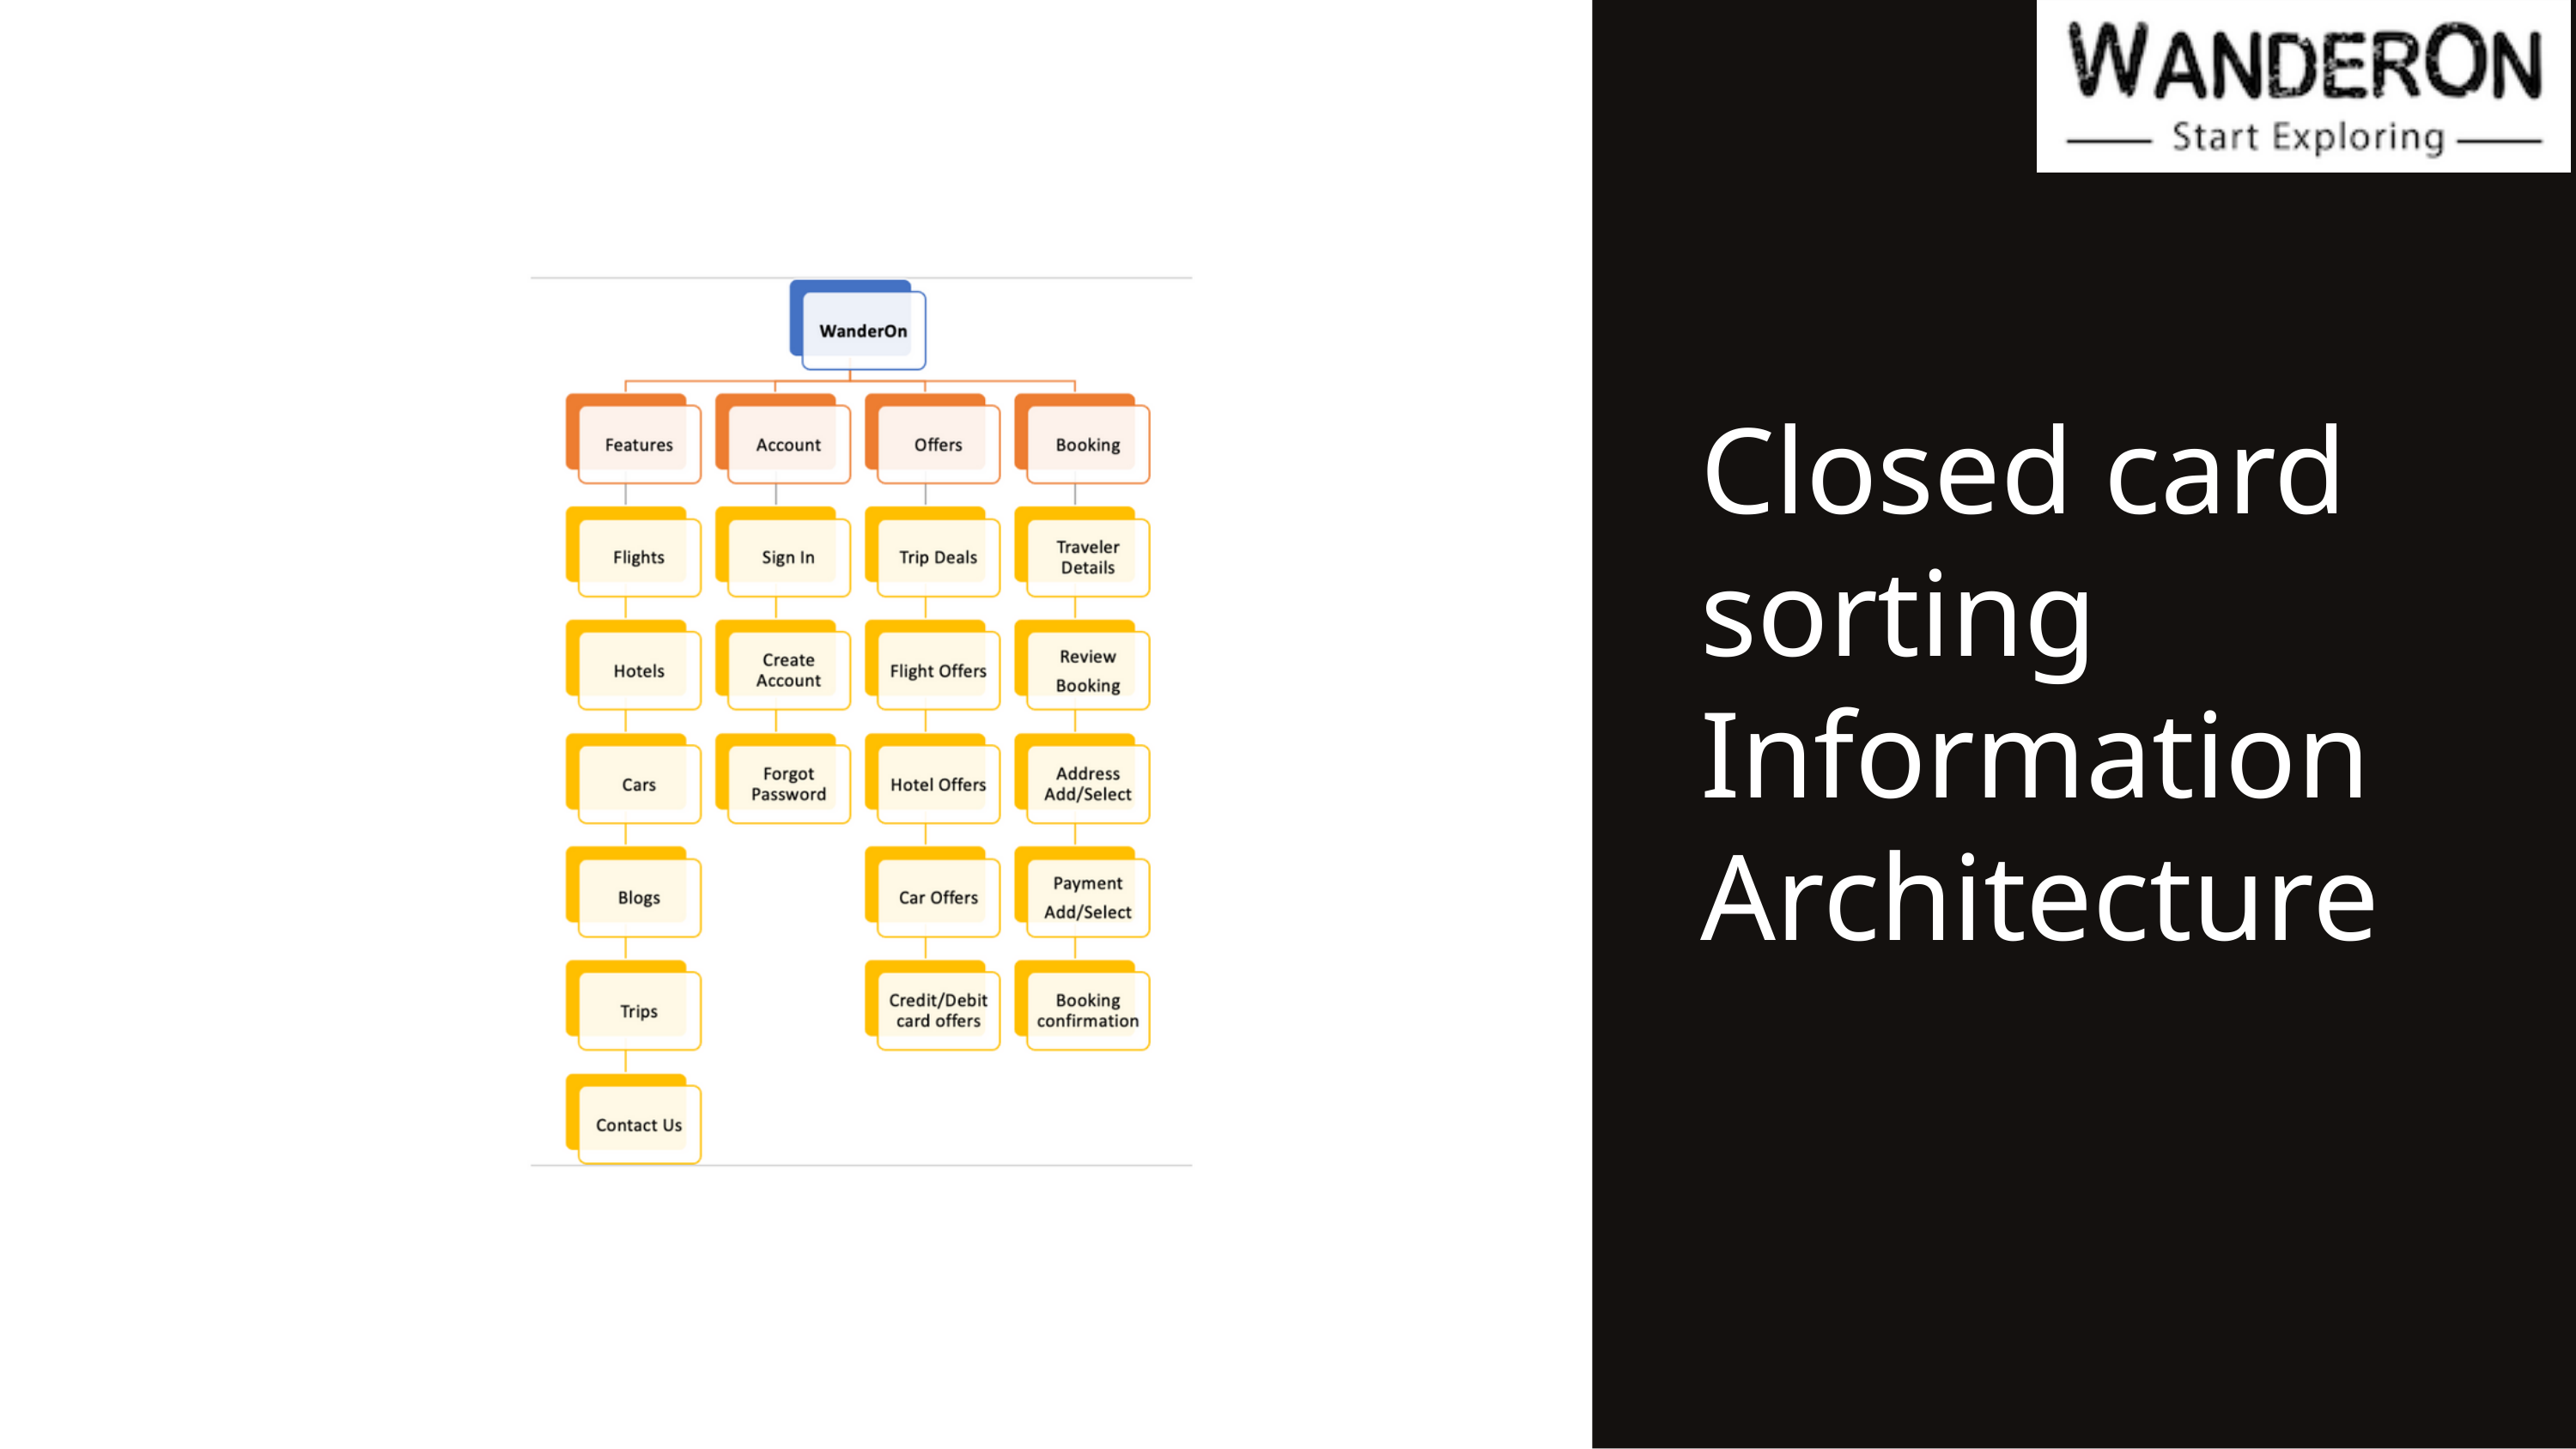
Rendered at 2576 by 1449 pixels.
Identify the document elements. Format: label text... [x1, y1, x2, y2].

text_box Closed card sorting Information Architecture [1700, 395, 2468, 964]
text_box [1592, 0, 2576, 1449]
picture [346, 248, 1344, 1200]
picture [2037, 0, 2571, 173]
